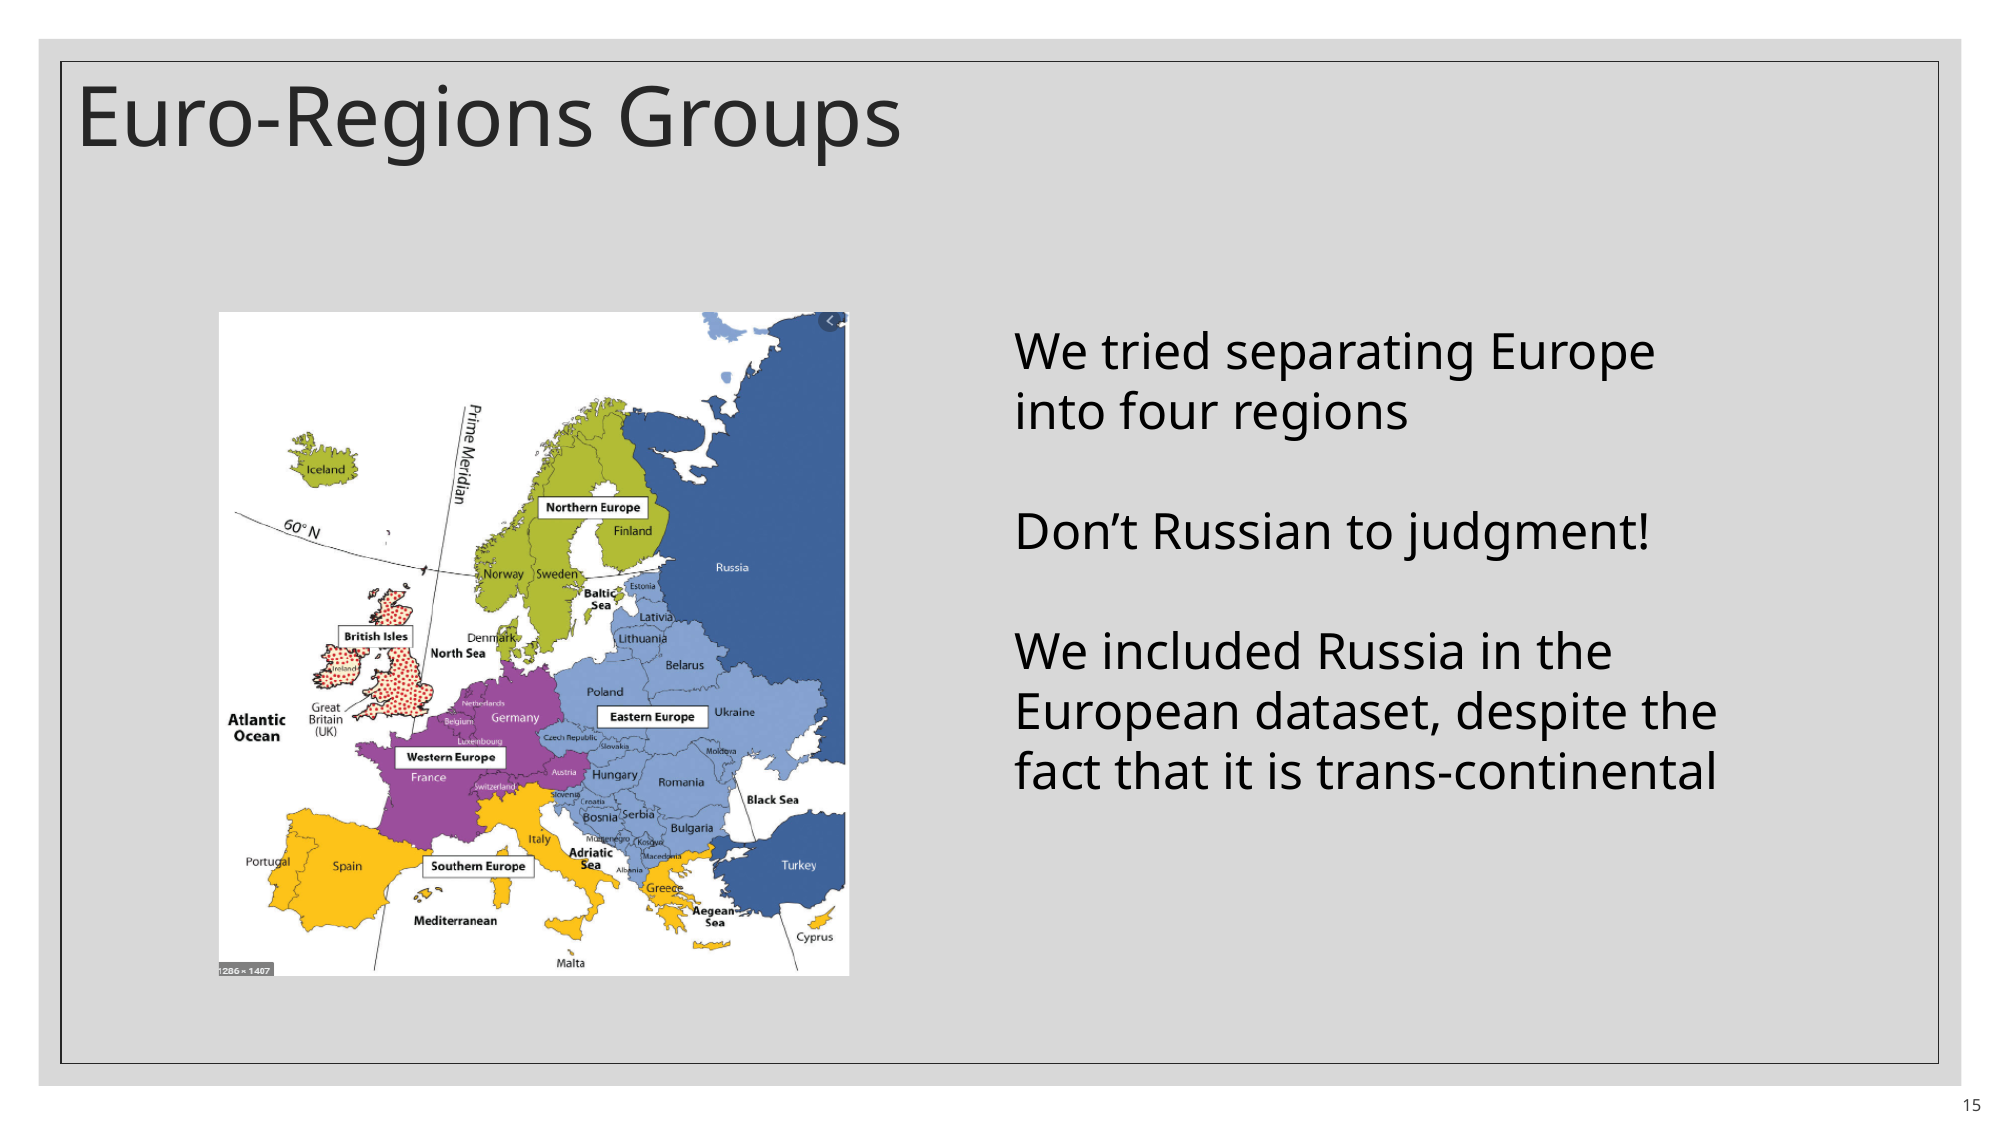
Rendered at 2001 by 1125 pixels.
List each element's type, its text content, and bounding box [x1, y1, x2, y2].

slide_number 15 [1943, 1065, 1997, 1125]
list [218, 312, 850, 976]
title Euro-Regions Groups [60, 60, 1710, 180]
text_box We tried separating Europe into four regions Don’t Russian to judgment! We included Russia in the European dataset, despite the fact that it is trans-continental [999, 312, 1761, 808]
